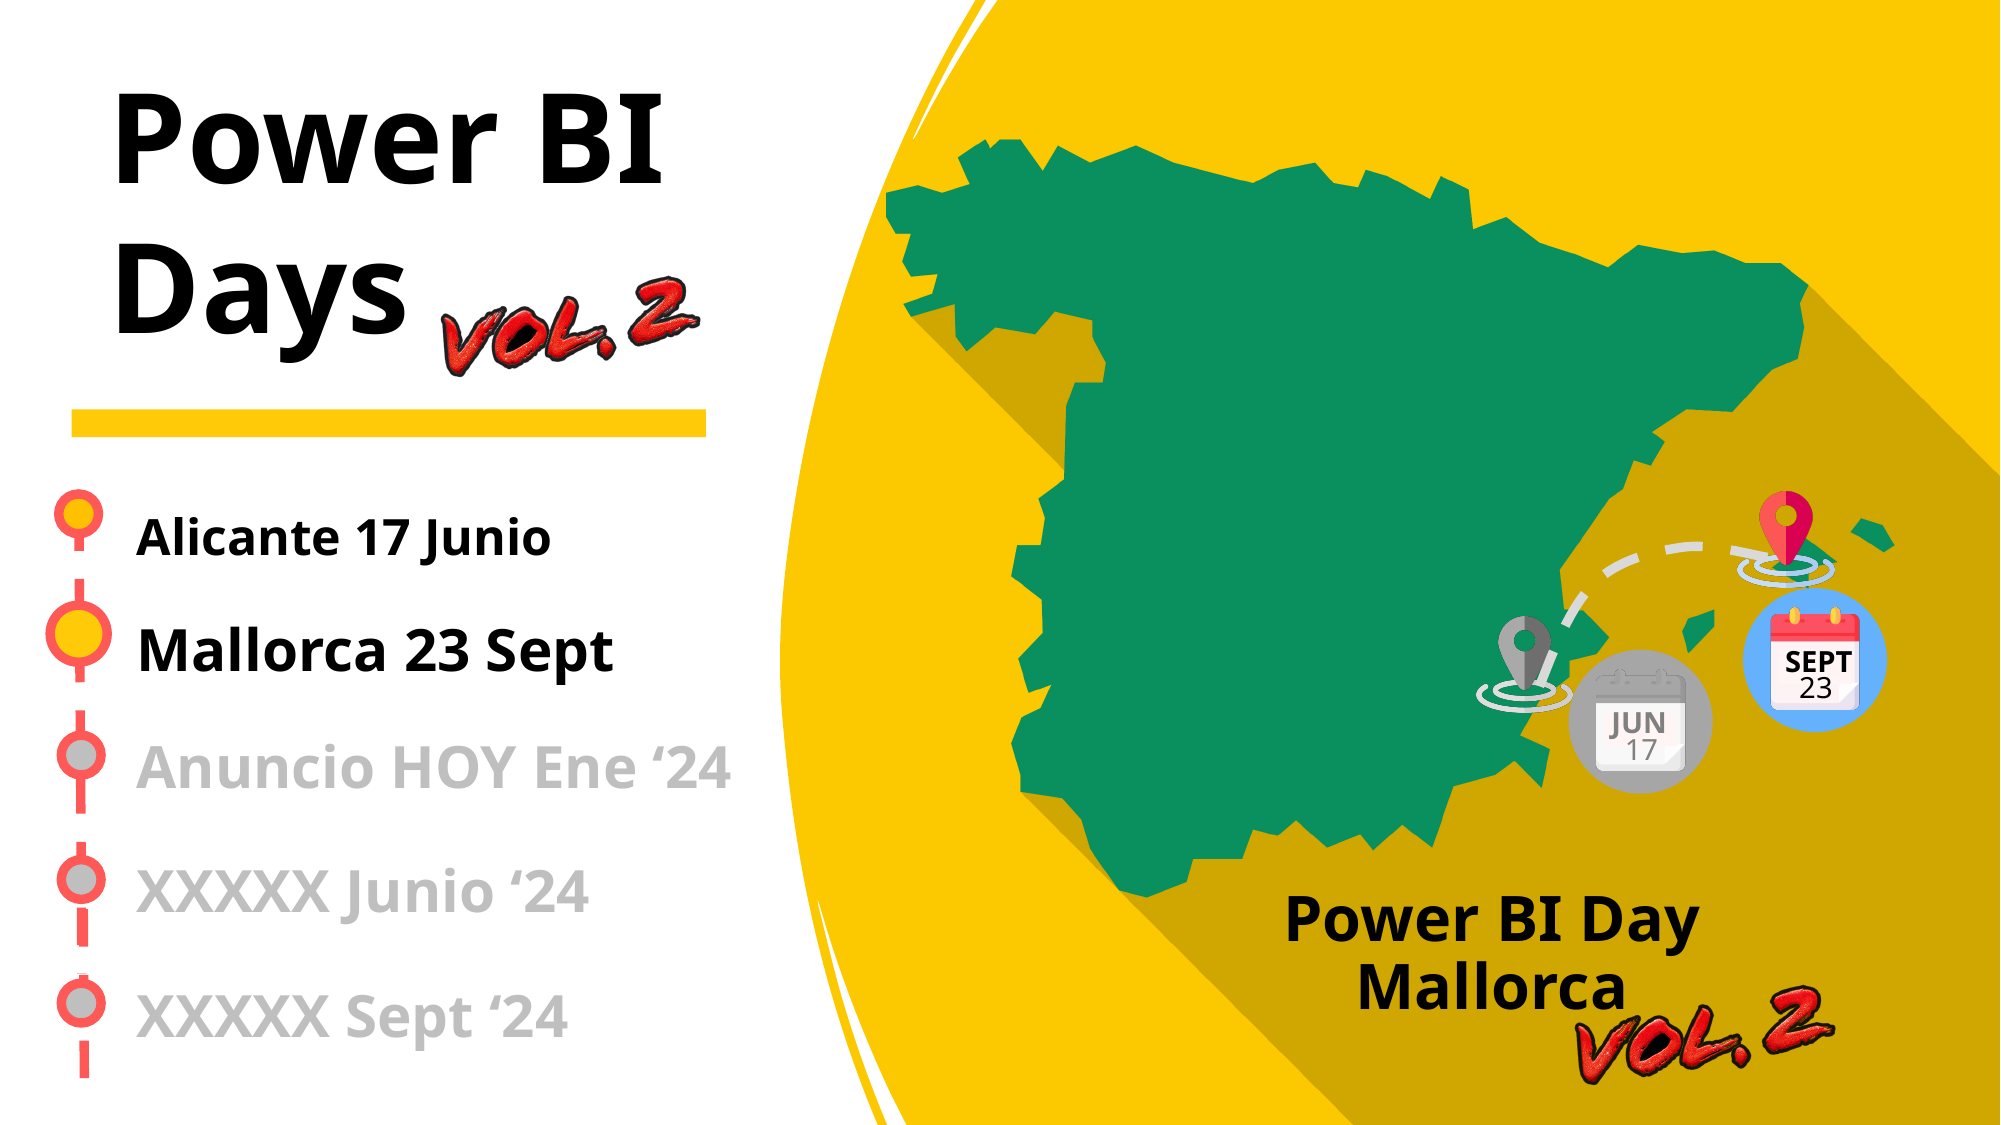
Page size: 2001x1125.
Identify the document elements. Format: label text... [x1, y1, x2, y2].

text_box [1568, 649, 1713, 794]
text_box [82, 858, 103, 901]
picture [779, 0, 2000, 1125]
text_box [82, 734, 103, 776]
text_box Power BI Days [75, 50, 779, 376]
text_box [78, 513, 82, 974]
text_box [57, 492, 100, 535]
text_box Alicante 17 Junio Mallorca 23 Sept Anuncio HOY Ene ‘24 XXXXX Junio ‘24 XXXXX Sept ‘24 [102, 468, 779, 1098]
text_box [60, 734, 78, 776]
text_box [1742, 588, 1888, 733]
text_box [60, 982, 83, 1025]
picture [438, 275, 706, 379]
text_box [60, 858, 78, 901]
text_box [82, 604, 109, 664]
text_box [49, 604, 78, 664]
text_box [85, 982, 103, 1024]
text_box [71, 408, 707, 438]
